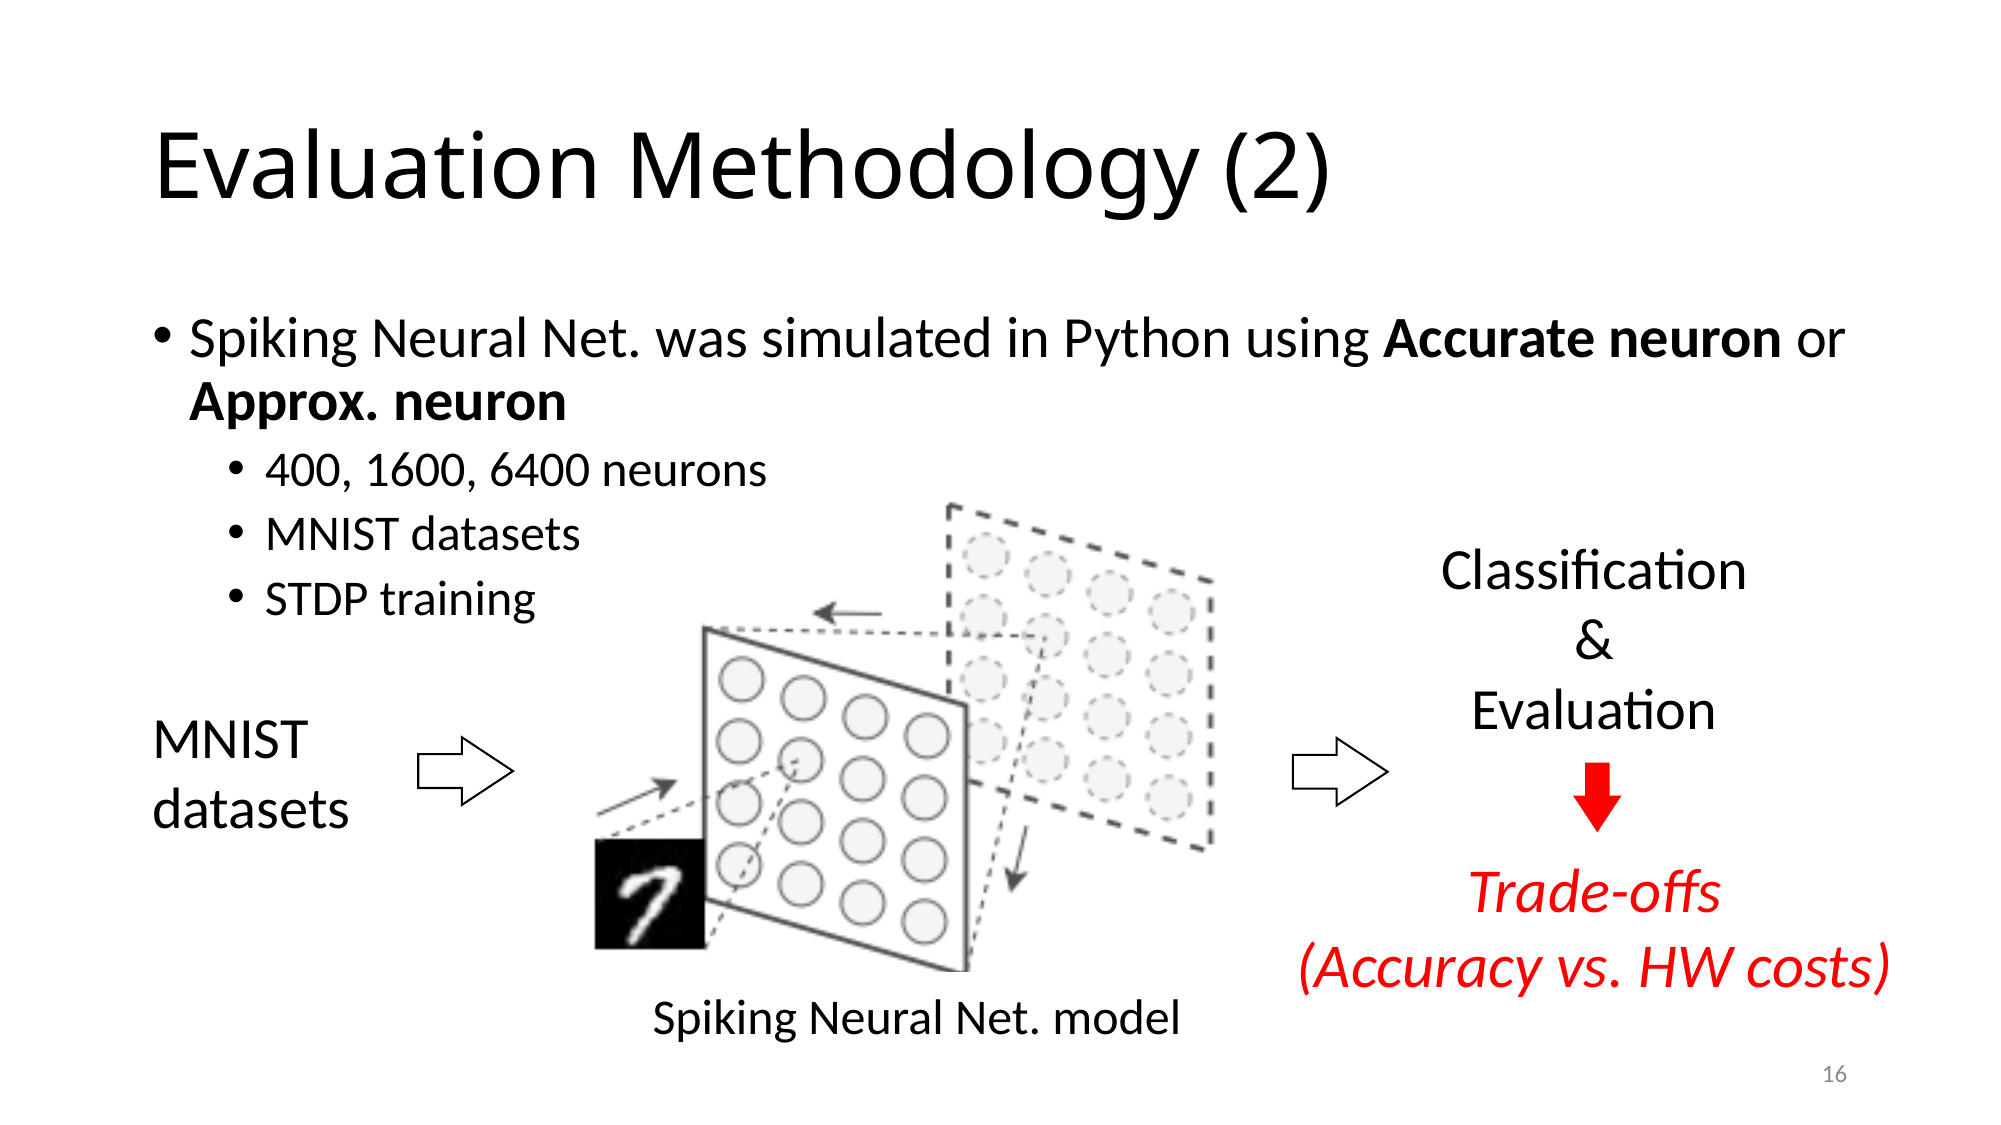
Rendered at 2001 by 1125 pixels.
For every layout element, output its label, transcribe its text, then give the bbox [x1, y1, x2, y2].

slide_number 16 [1412, 1042, 1863, 1103]
list Spiking Neural Net. was simulated in Python using Accurate neuron or Approx. neuron 400, 1600, 6400 neurons MNIST datasets STDP training [137, 299, 1863, 646]
text_box Spiking Neural Net. model [637, 977, 1221, 1052]
text_box Trade-offs (Accuracy vs. HW costs) [1278, 842, 1911, 1007]
text_box [1575, 763, 1620, 830]
title Evaluation Methodology (2) [137, 59, 1863, 278]
picture [585, 498, 1221, 972]
text_box [417, 735, 515, 807]
text_box [1291, 736, 1390, 808]
text_box MNIST datasets [137, 692, 454, 848]
text_box Classification & Evaluation [1422, 523, 1767, 749]
